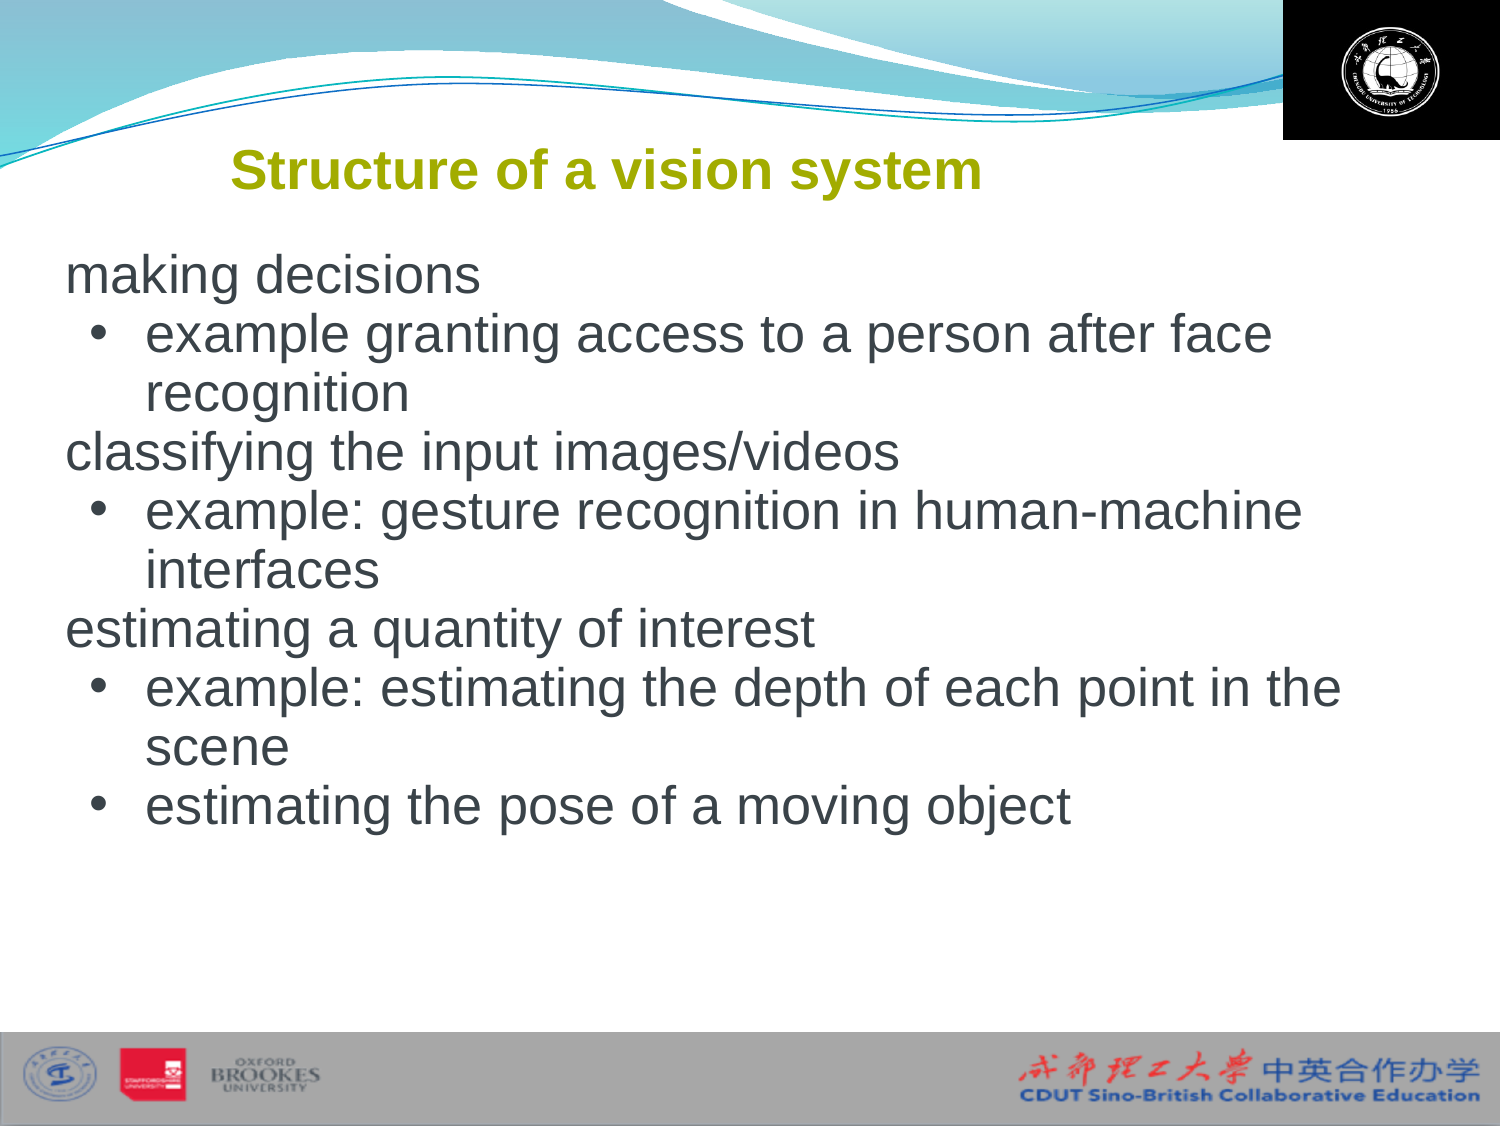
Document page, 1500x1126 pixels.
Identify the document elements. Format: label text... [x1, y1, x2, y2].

picture [0, 1031, 1500, 1126]
text_box making decisions example granting access to a person after face recognition classifying the input images/videos example: gesture recognition in human-machine interfaces estimating a quantity of interest example: estimating the depth of each point in the scene estimating the pose of a moving object [65, 245, 1378, 973]
text_box Structure of a vision system [229, 133, 1011, 194]
picture [1283, 0, 1500, 140]
